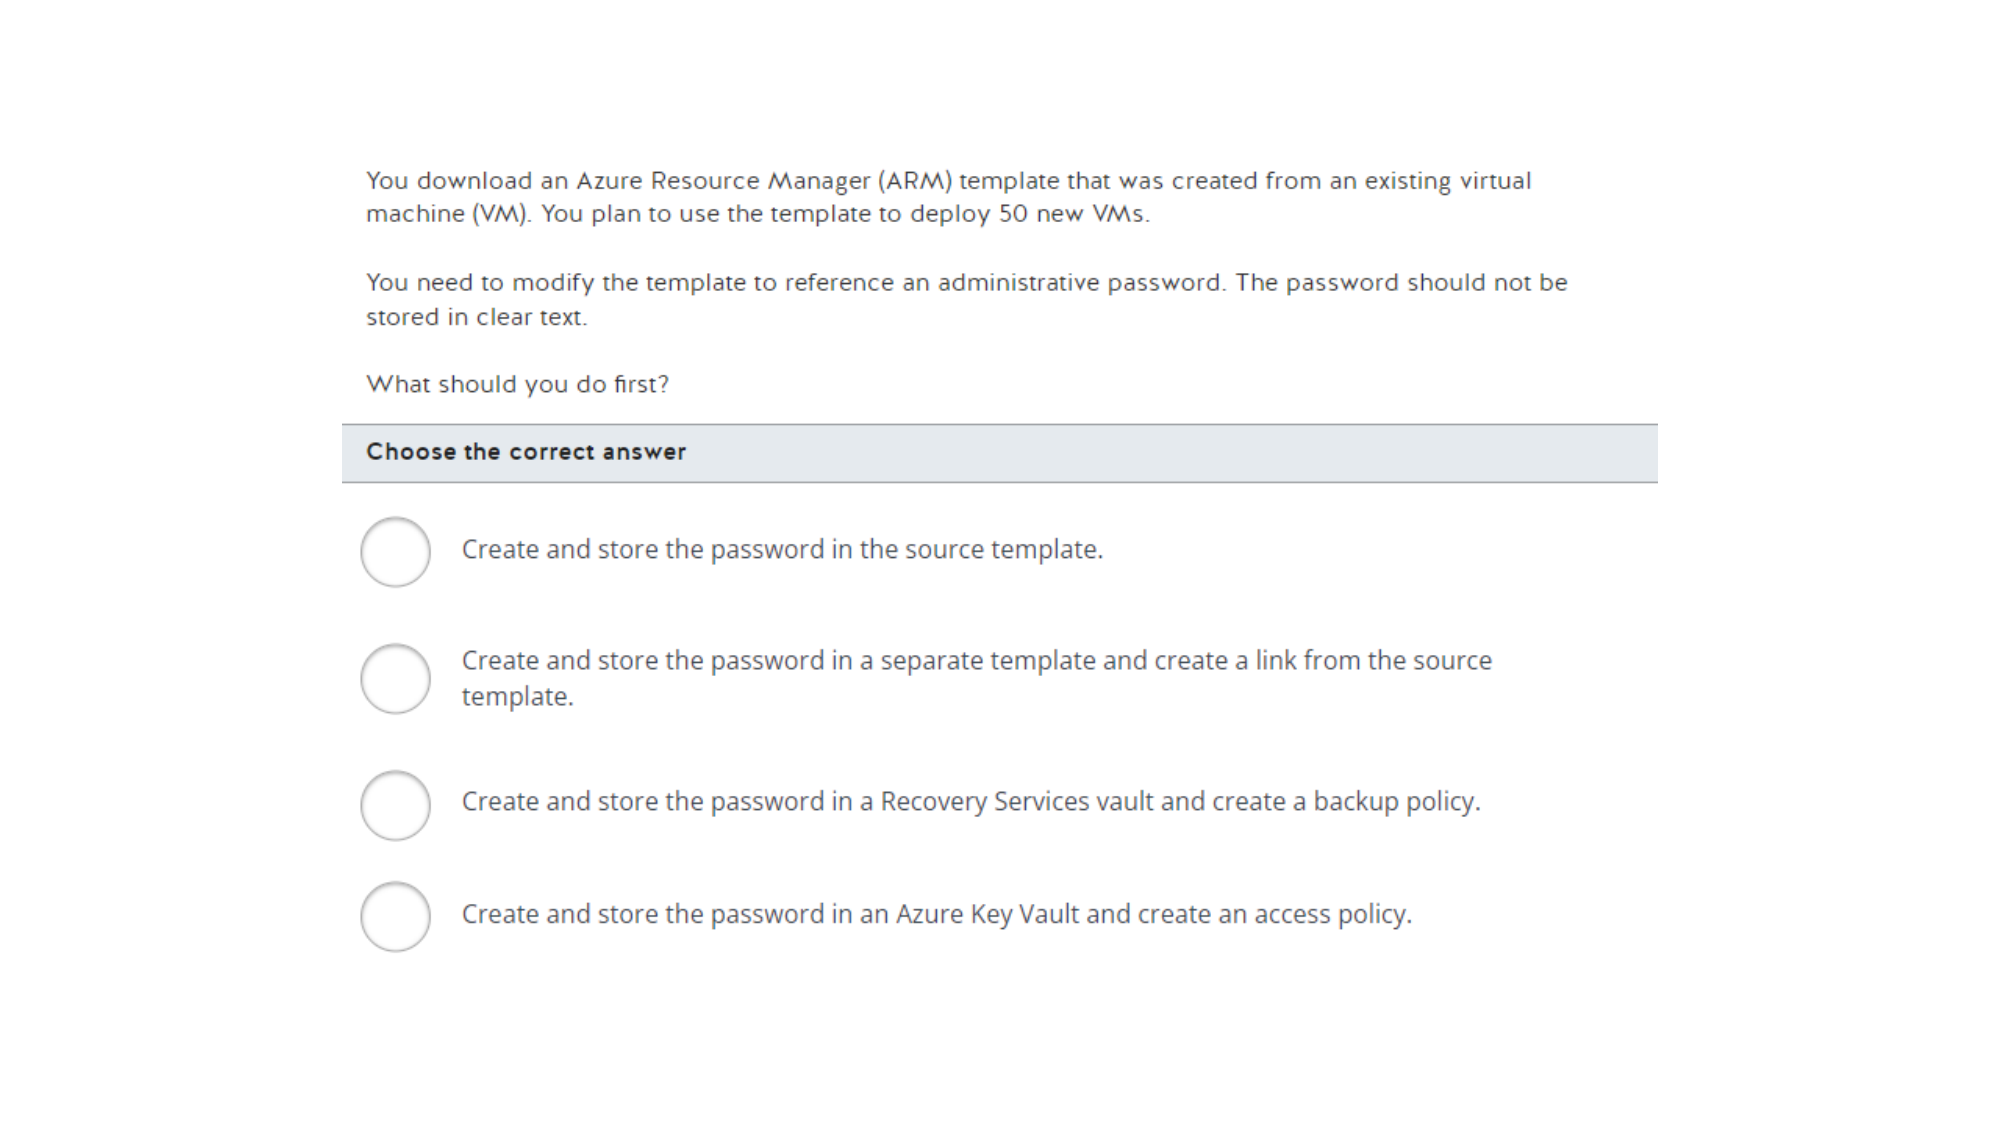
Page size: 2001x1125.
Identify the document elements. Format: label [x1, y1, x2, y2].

picture [342, 150, 1658, 975]
